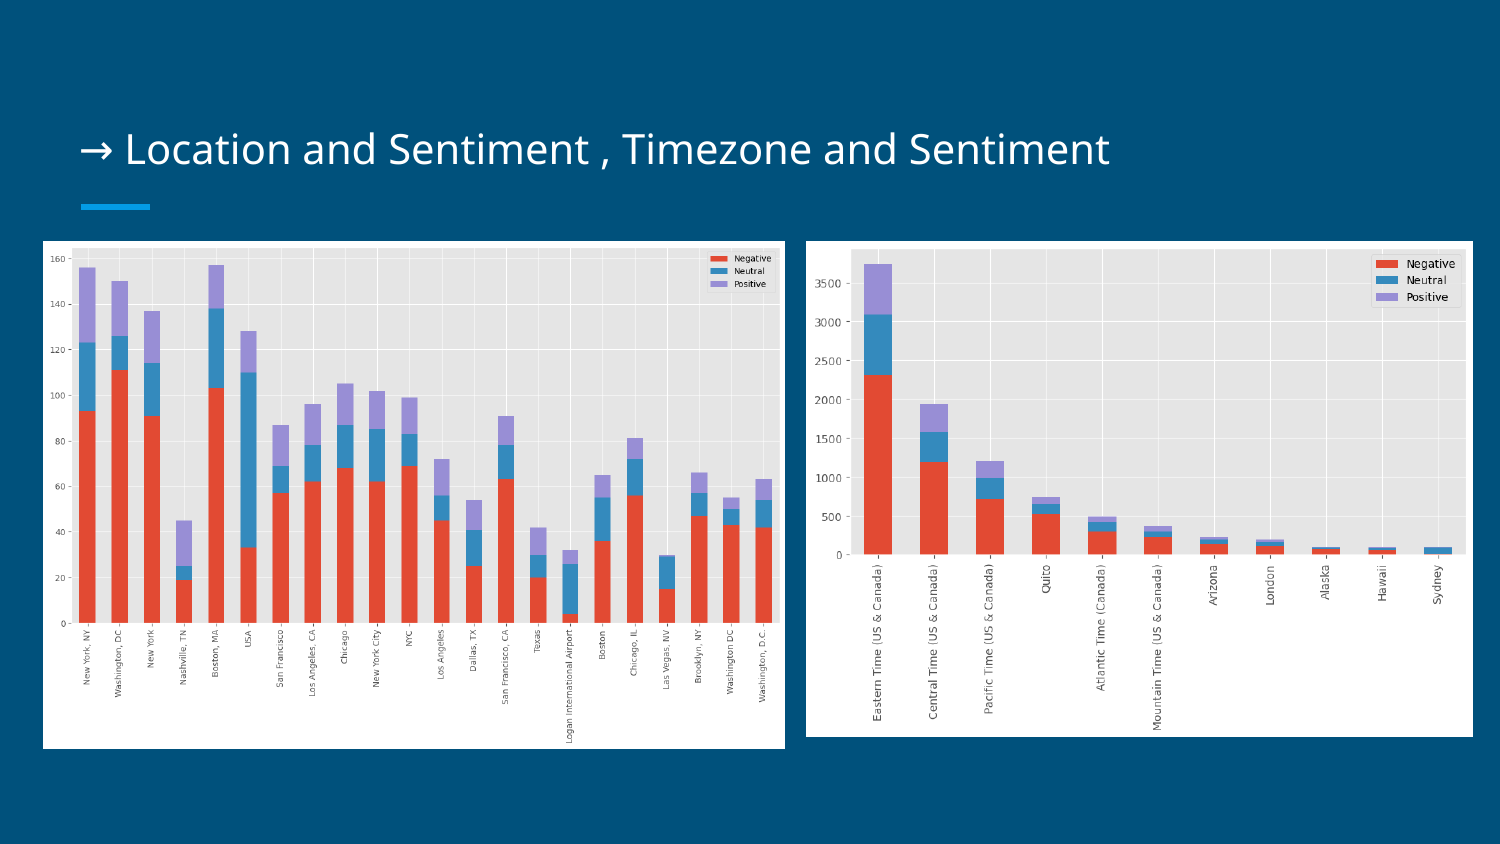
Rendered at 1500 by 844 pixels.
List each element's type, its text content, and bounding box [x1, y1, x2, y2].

title → Location and Sentiment , Timezone and Sentiment [63, 75, 1437, 188]
picture [44, 242, 784, 748]
picture [807, 242, 1472, 736]
